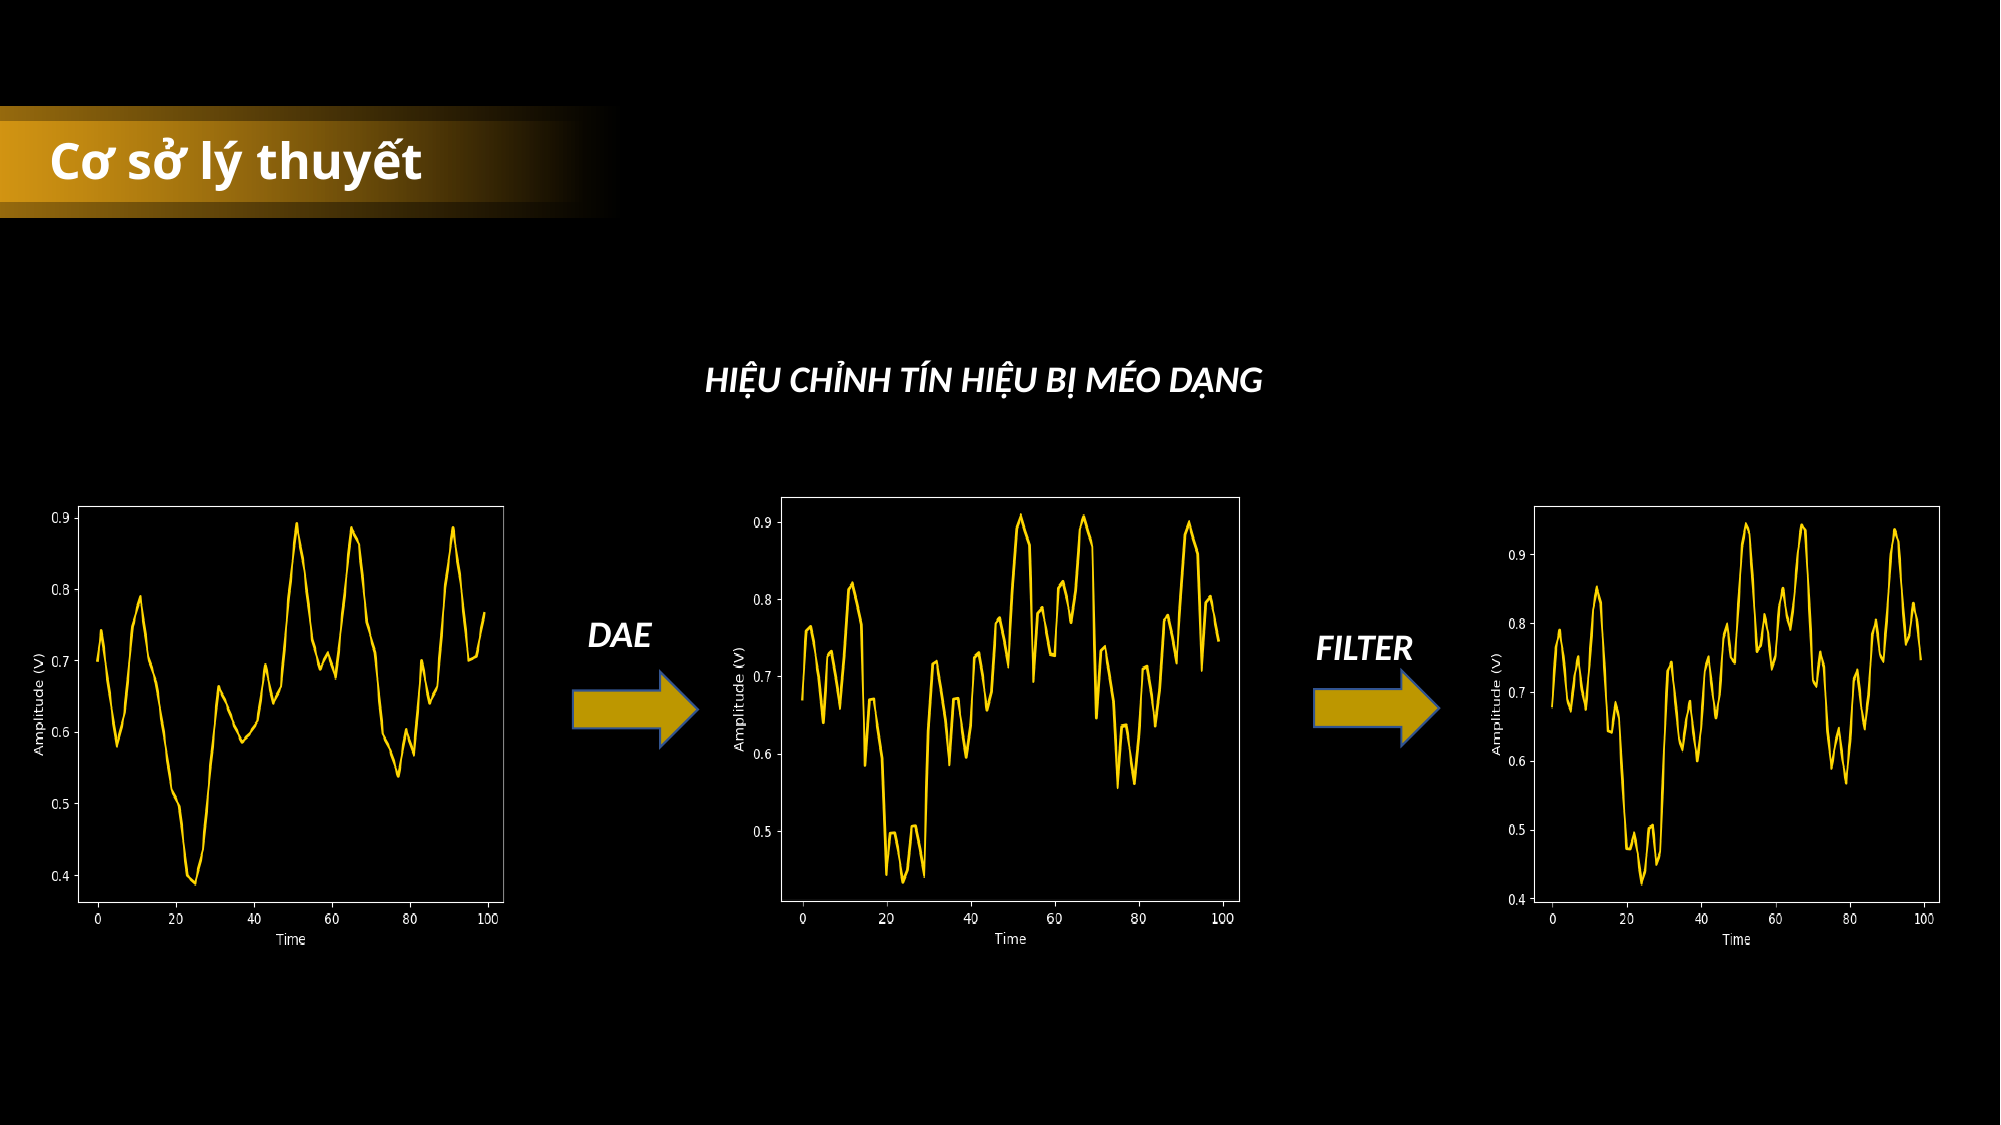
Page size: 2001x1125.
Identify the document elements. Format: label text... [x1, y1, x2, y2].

text_box HIỆU CHỈNH TÍN HIỆU BỊ MÉO DẠNG [689, 348, 1307, 408]
picture [9, 444, 558, 959]
text_box DAE [572, 602, 682, 663]
picture [707, 434, 1298, 959]
text_box [0, 122, 588, 202]
text_box [1313, 676, 1441, 749]
text_box [571, 669, 700, 750]
text_box Cơ sở lý thuyết [0, 122, 473, 197]
text_box [0, 106, 626, 218]
text_box FILTER [1301, 615, 1453, 676]
picture [1468, 444, 1991, 959]
